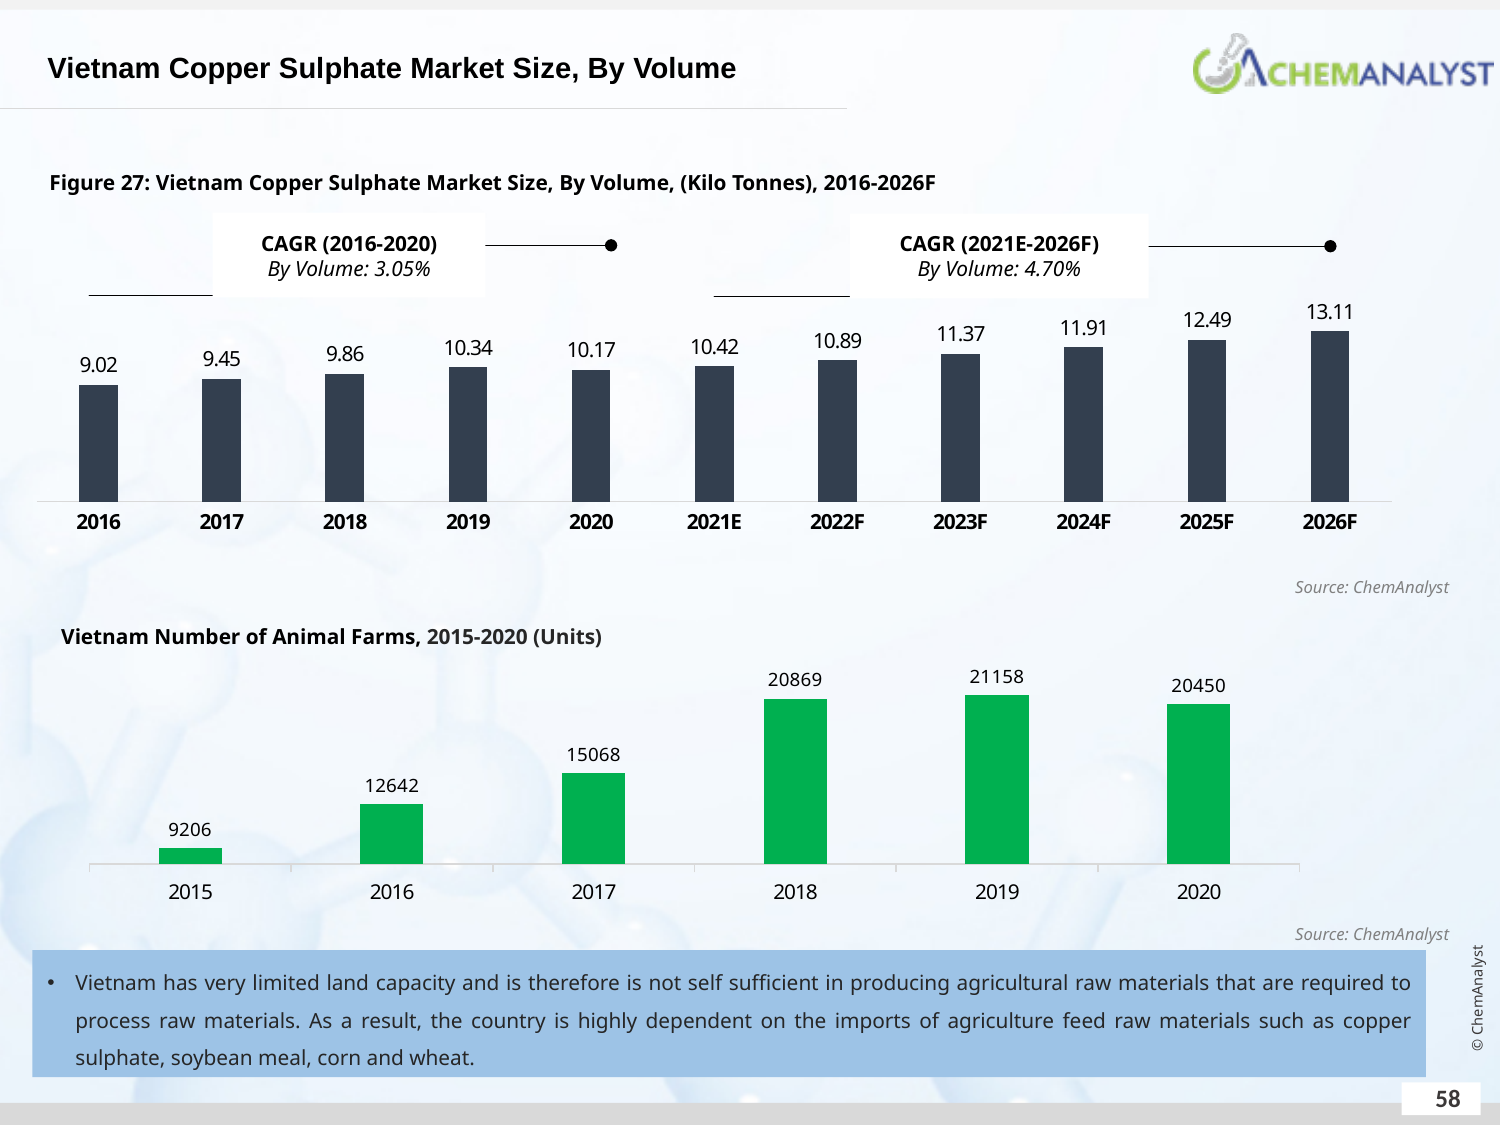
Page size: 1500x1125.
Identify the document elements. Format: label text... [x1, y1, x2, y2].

text_box Vietnam Copper Sulphate Market Size, By Volume [32, 41, 1496, 92]
text_box Source: ChemAnalyst [1101, 916, 1464, 951]
text_box Vietnam Number of Animal Farms, 2015-2020 (Units) [46, 603, 1345, 656]
chart [36, 269, 1393, 582]
picture [0, 10, 1500, 1102]
text_box Vietnam has very limited land capacity and is therefore is not self sufficient in producing agricultural raw materials that are required to process raw materials. As a result, the country is highly dependent on the imports of agriculture feed raw materials such as copper sulphate, soybean meal, corn and wheat. [32, 950, 1426, 1078]
text_box Source: ChemAnalyst [1101, 569, 1464, 605]
text_box Figure 27: Vietnam Copper Sulphate Market Size, By Volume, (Kilo Tonnes), 2016-2026F [34, 150, 1358, 203]
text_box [714, 213, 1331, 299]
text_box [89, 212, 612, 298]
chart [60, 660, 1317, 906]
